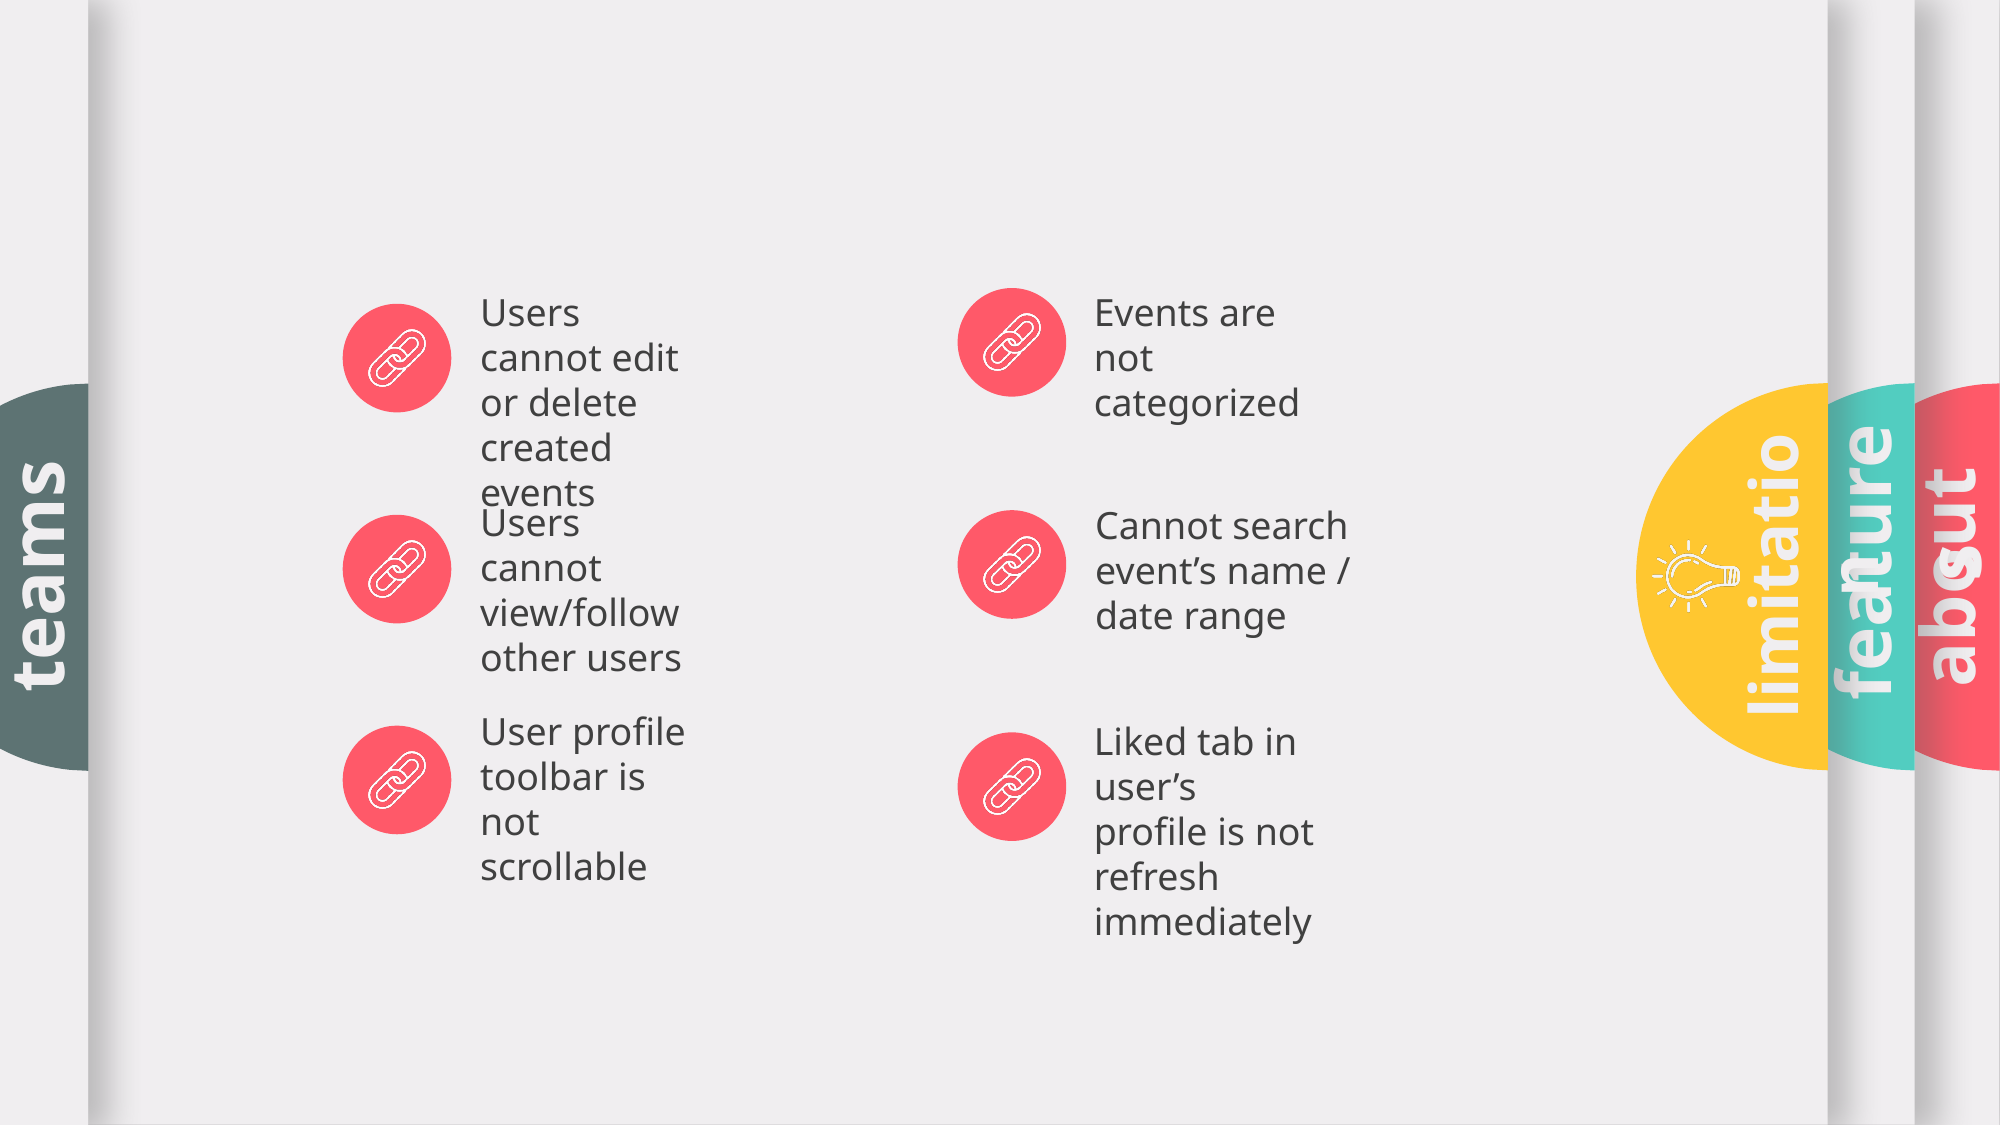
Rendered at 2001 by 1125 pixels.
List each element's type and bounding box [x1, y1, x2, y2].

text_box [342, 725, 452, 835]
text_box [957, 288, 1067, 397]
text_box [342, 303, 452, 413]
text_box [1915, 0, 2000, 1125]
text_box [0, 0, 89, 1125]
text_box [957, 510, 1067, 619]
text_box [342, 514, 452, 624]
text_box [89, 0, 1828, 1125]
text_box [1828, 0, 1915, 1125]
text_box [957, 732, 1067, 841]
